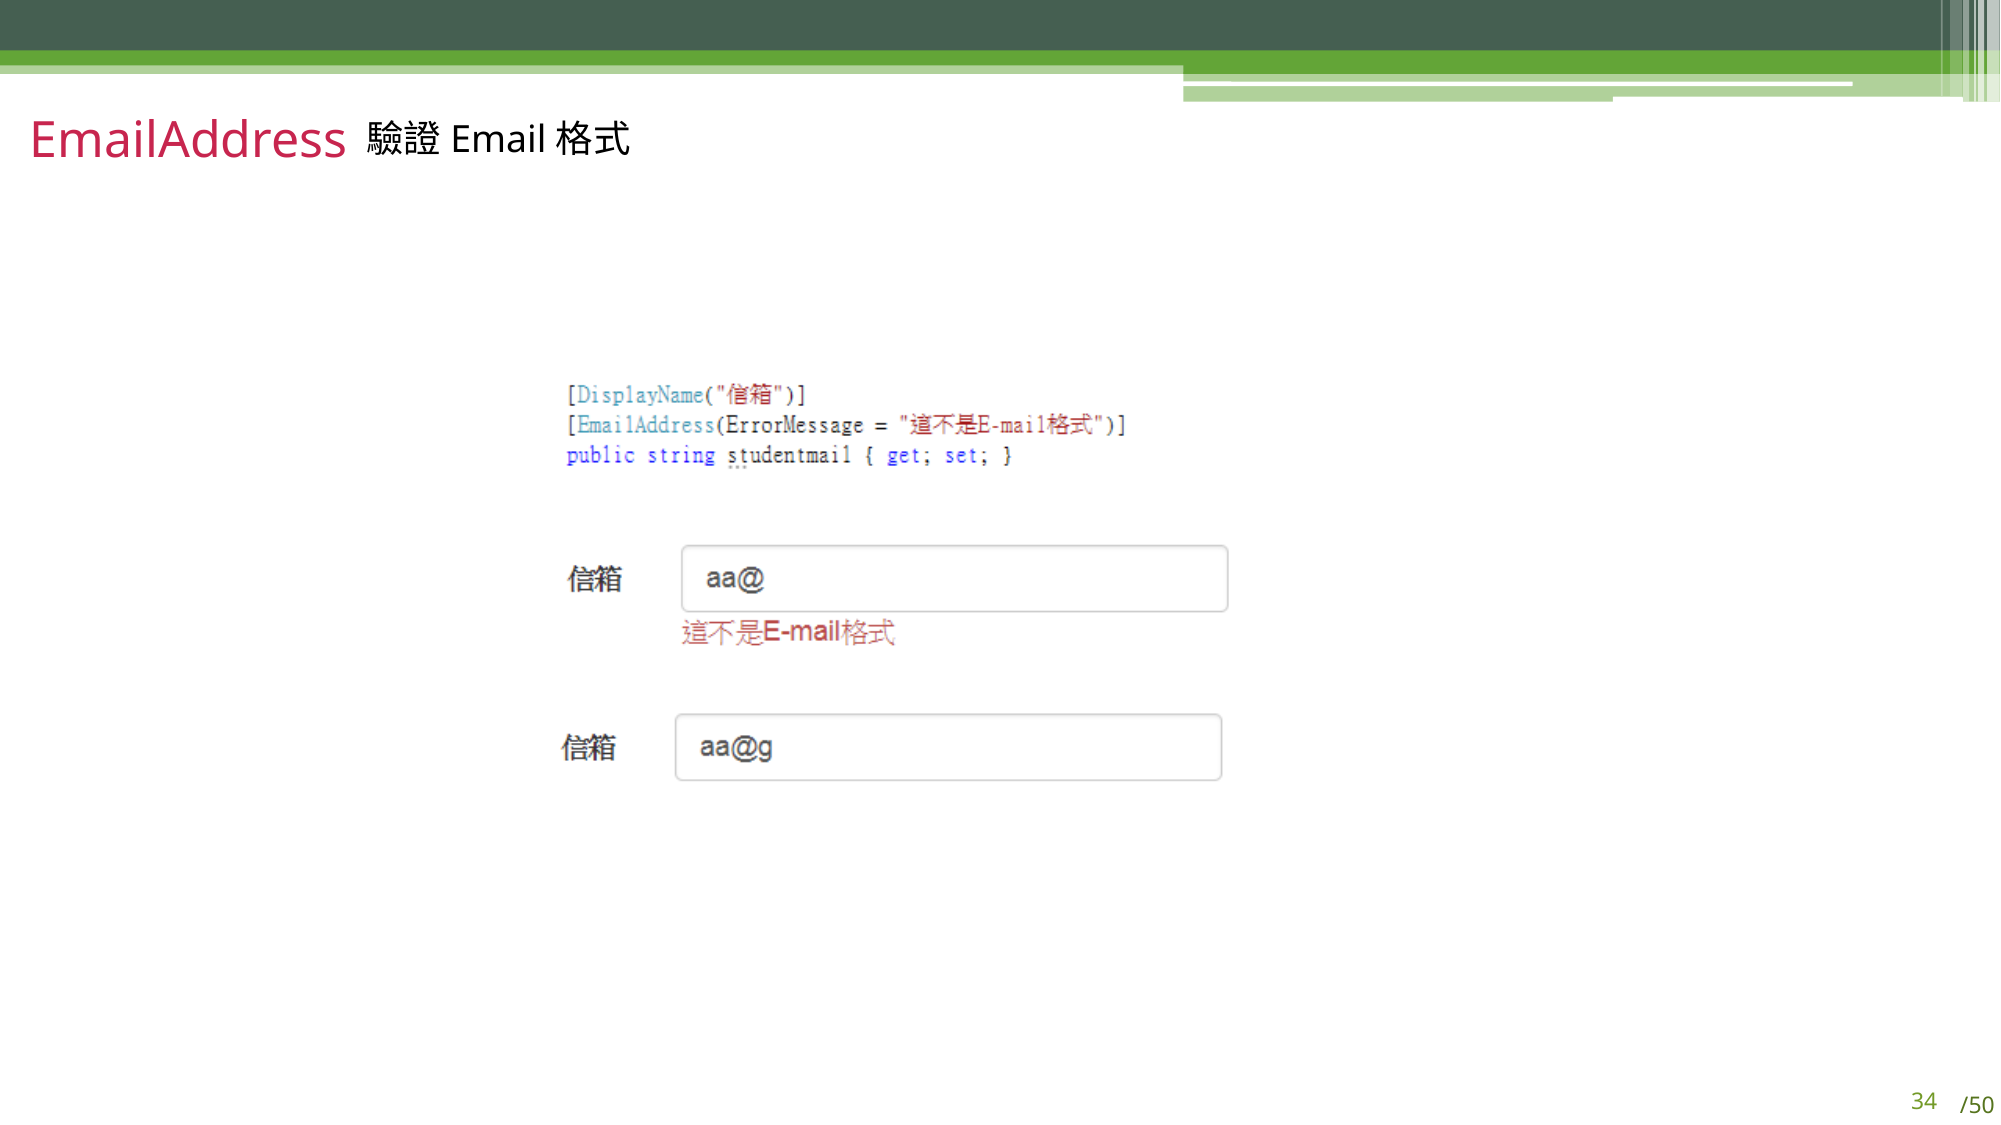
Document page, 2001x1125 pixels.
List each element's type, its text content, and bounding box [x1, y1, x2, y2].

picture [550, 365, 1160, 488]
picture [550, 520, 1243, 666]
footer /50 [1953, 1083, 2000, 1124]
text_box 驗證Email格式 [351, 107, 646, 167]
picture [550, 698, 1243, 797]
text_box EmailAddress [15, 99, 363, 175]
slide_number 33 [1785, 1065, 1953, 1125]
